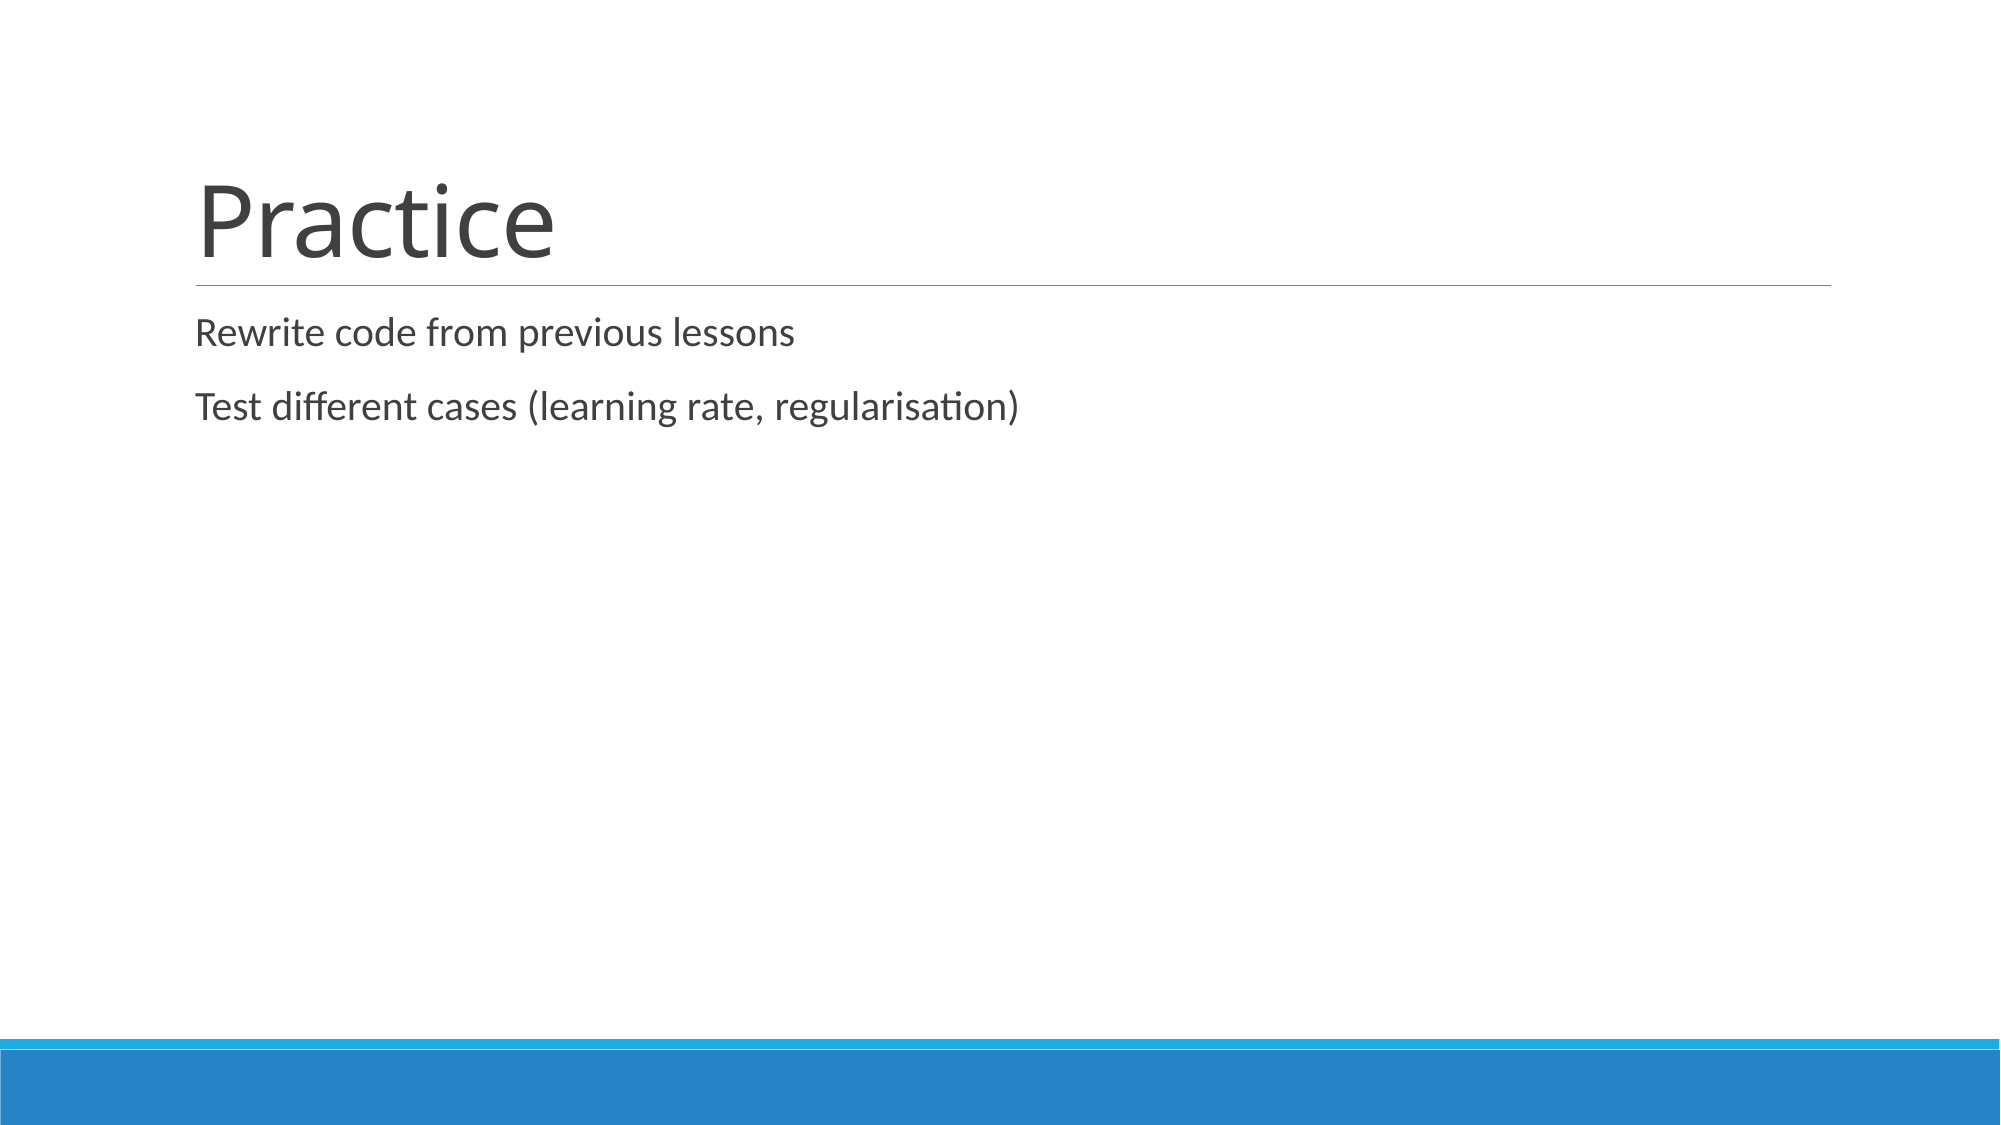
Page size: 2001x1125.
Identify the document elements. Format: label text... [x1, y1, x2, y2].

title Practice [180, 47, 1830, 285]
list Rewrite code from previous lessons Test different cases (learning rate, regularisation) [180, 302, 1830, 963]
